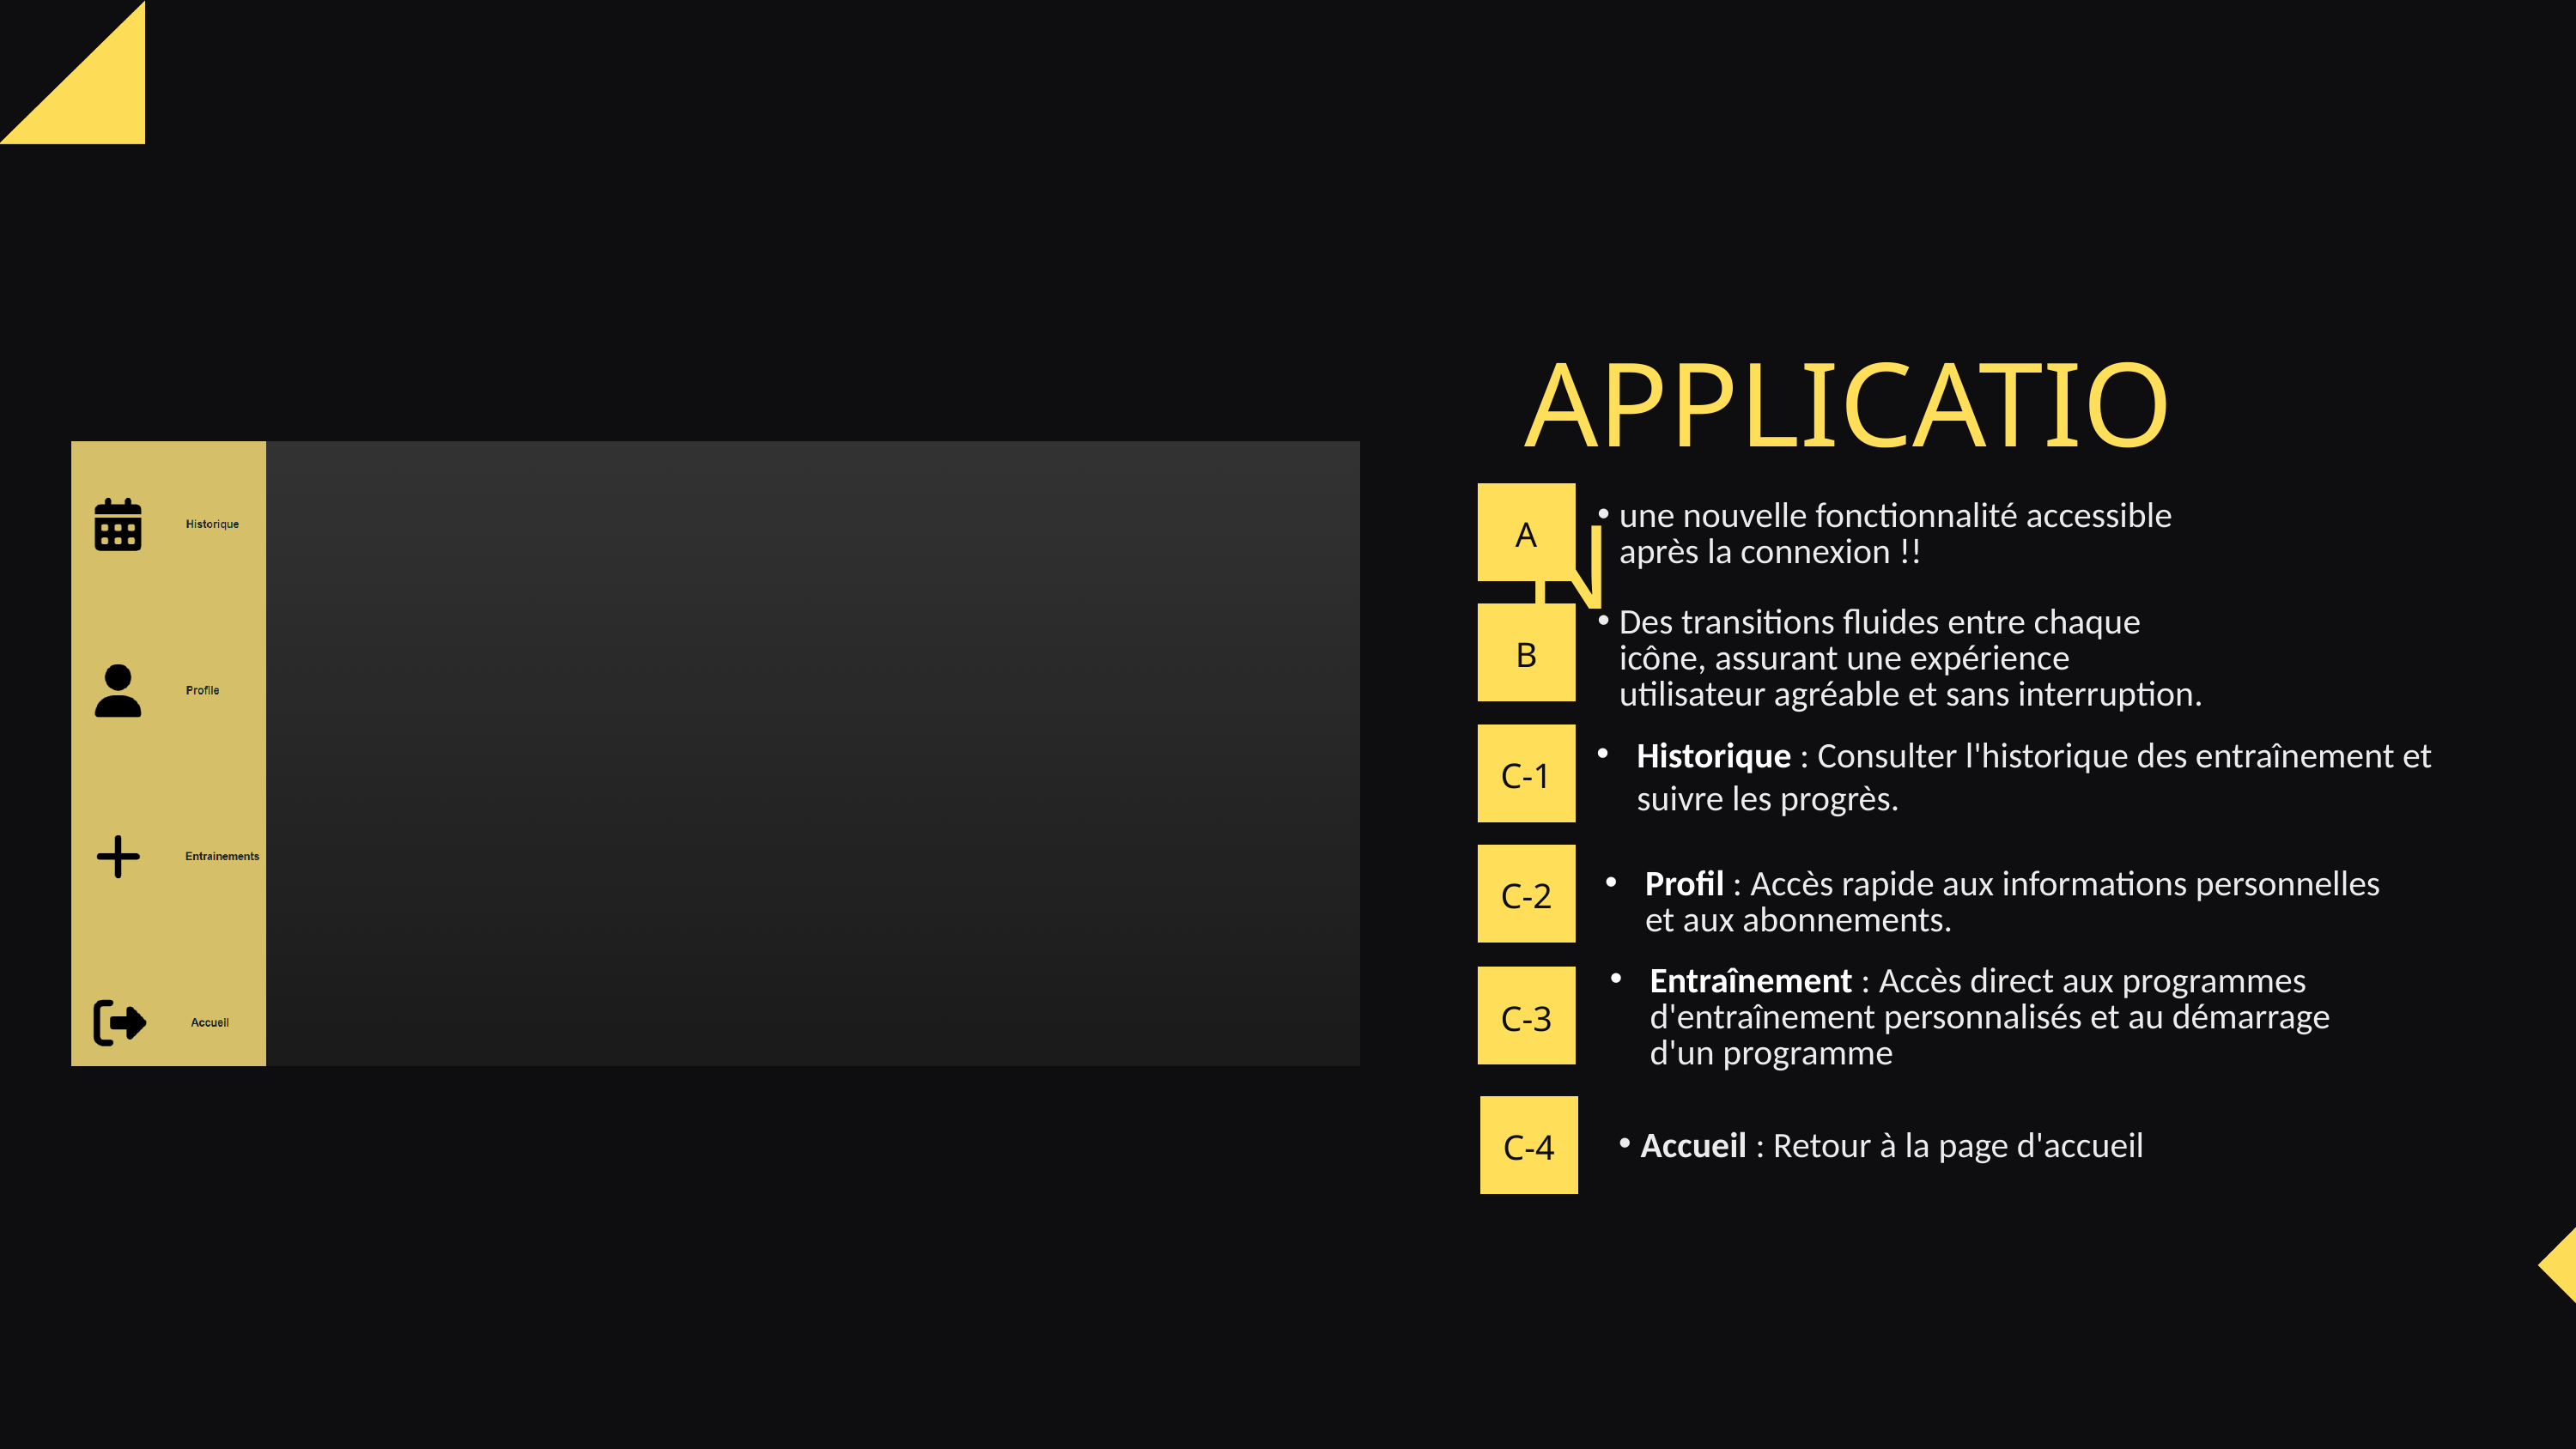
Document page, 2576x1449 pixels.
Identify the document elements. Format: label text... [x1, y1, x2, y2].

text_box APPLICATION [1523, 306, 2238, 633]
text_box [1477, 598, 1576, 702]
text_box [2499, 1149, 2576, 1304]
text_box Profil : Accès rapide aux informations personnelles et aux abonnements. [1518, 866, 2391, 1048]
text_box Accueil : Retour à la page d'accueil [1596, 1128, 2230, 1201]
picture [71, 441, 1360, 1066]
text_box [1477, 719, 1576, 822]
text_box Entraînement : Accès direct aux programmes d'entraînement personnalisés et au démarrage d'un programme [1523, 963, 2358, 1108]
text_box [1477, 478, 1576, 582]
text_box une nouvelle fonctionnalité accessible après la connexion !! [1575, 498, 2208, 604]
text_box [1479, 1091, 1578, 1195]
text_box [1477, 840, 1576, 943]
text_box [0, 0, 145, 144]
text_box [1477, 961, 1576, 1065]
text_box Des transitions fluides entre chaque icône, assurant une expérience utilisateur agréable et sans interruption. [1575, 604, 2208, 749]
text_box Historique : Consulter l'historique des entraînement et suivre les progrès. [1596, 731, 2433, 854]
